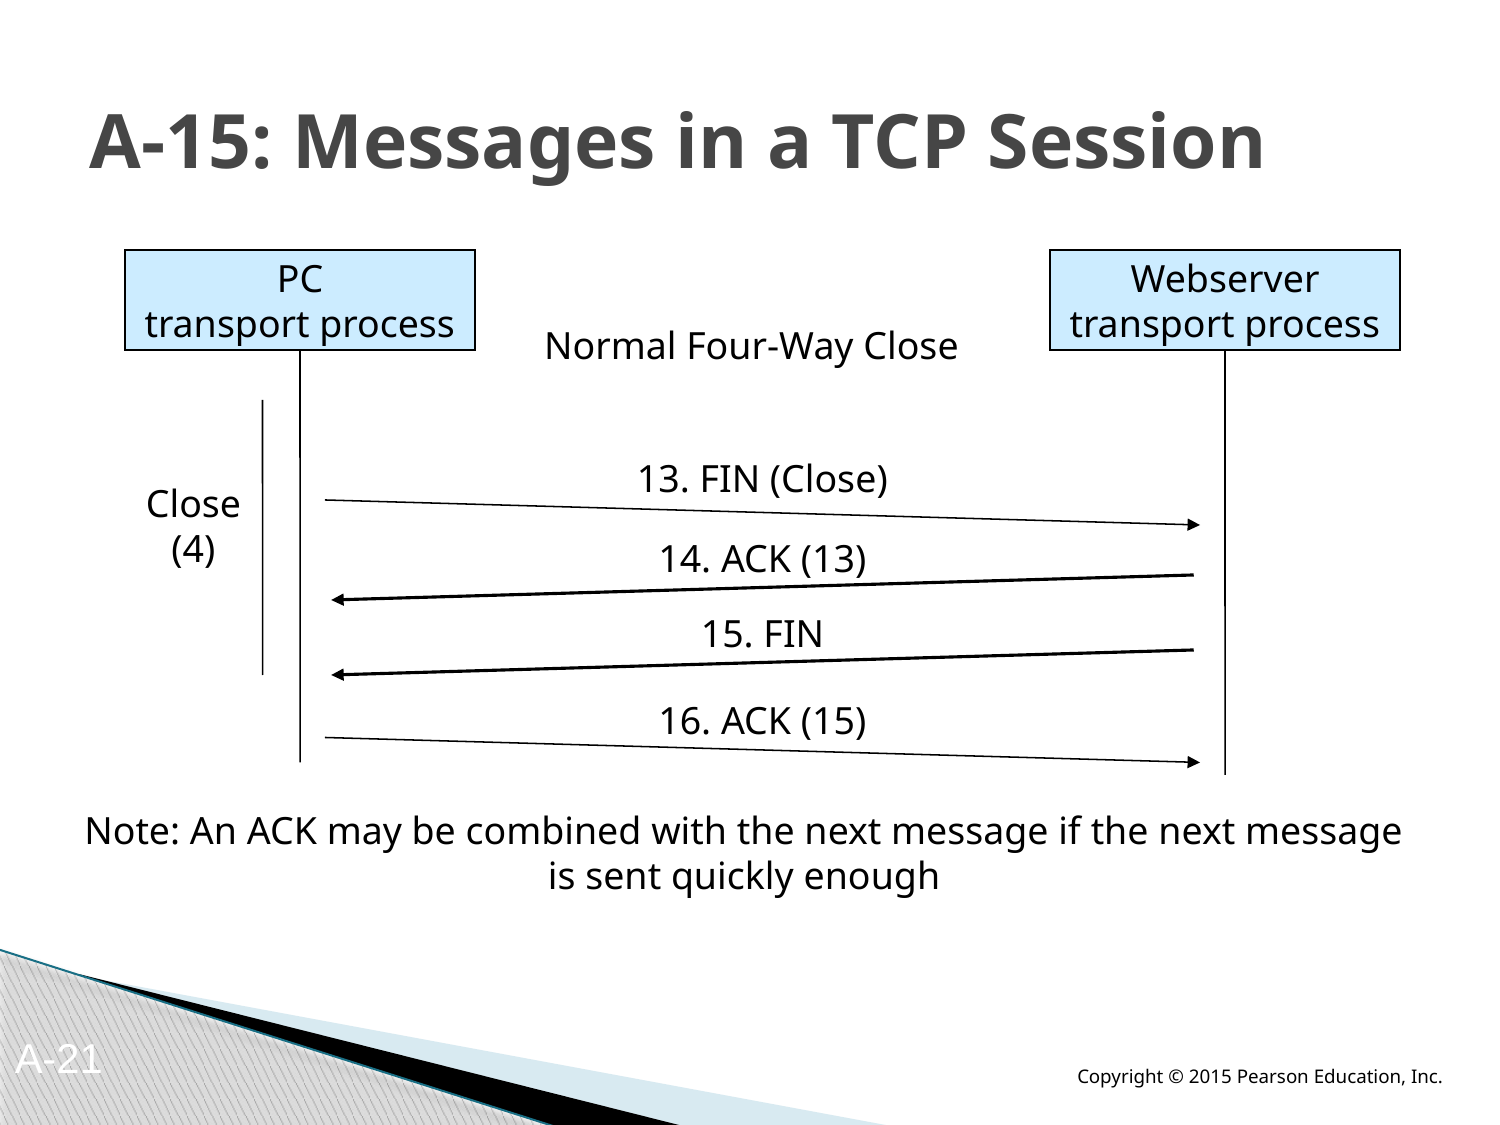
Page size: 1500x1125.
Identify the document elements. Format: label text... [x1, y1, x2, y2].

text_box Close (4) [130, 472, 257, 578]
text_box [331, 588, 748, 606]
text_box Normal Four-Way Close [529, 314, 974, 374]
text_box Note: An ACK may be combined with the next message if the next message is sent quickly enough [69, 799, 1419, 905]
text_box 15. FIN [685, 602, 840, 663]
text_box [760, 750, 1201, 769]
text_box [331, 663, 748, 681]
text_box Webserver transport process [1050, 249, 1400, 350]
title A-15: Messages in a TCP Session [75, 45, 1425, 233]
text_box 14. ACK (13) [643, 527, 882, 588]
text_box 16. ACK (15) [643, 689, 882, 750]
text_box 13. FIN (Close) [621, 447, 903, 508]
text_box [324, 499, 1201, 531]
text_box PC transport process [125, 249, 475, 350]
